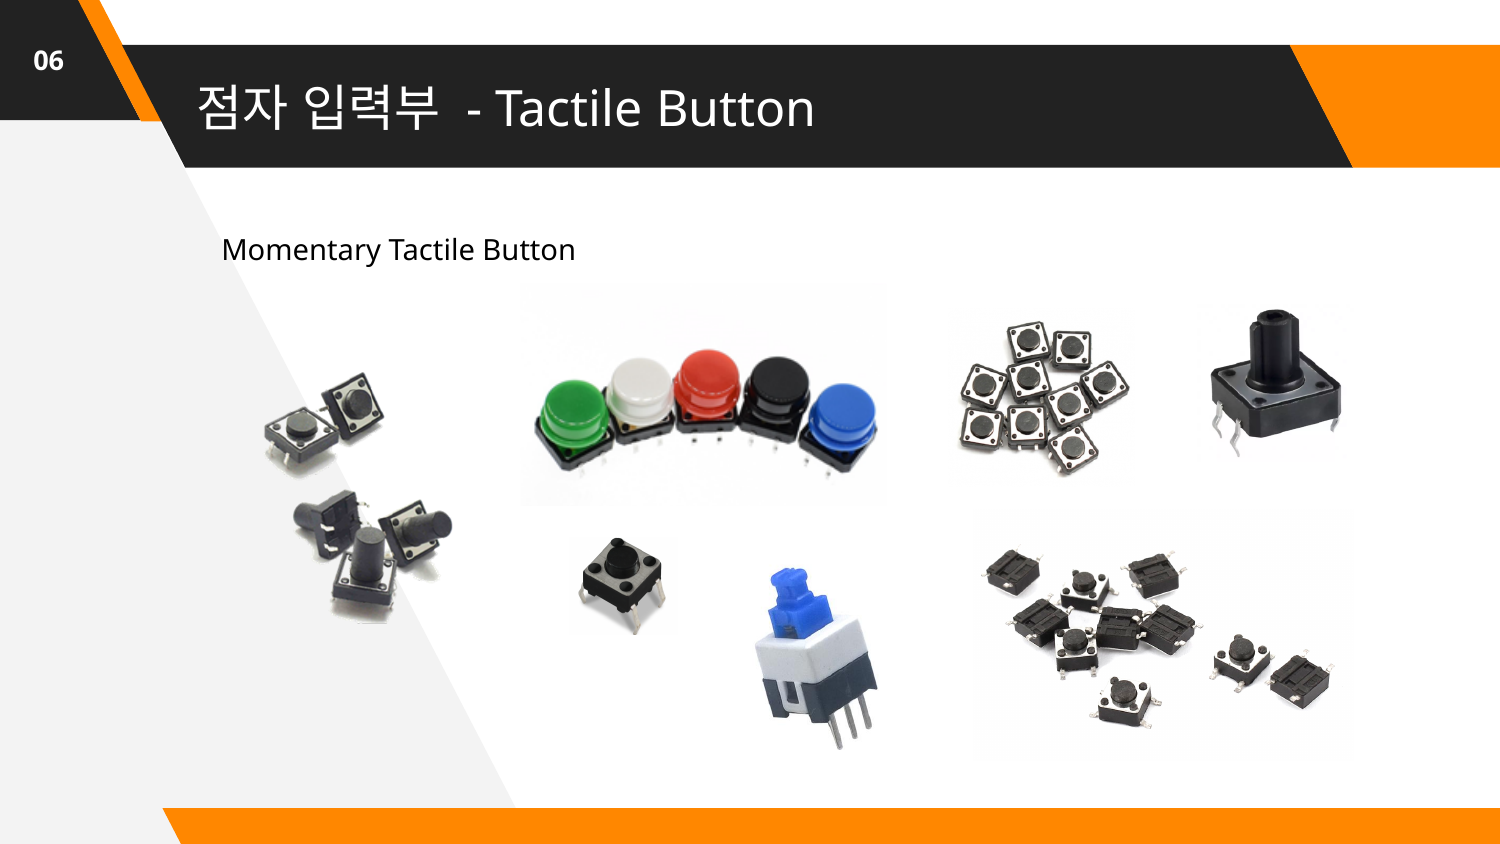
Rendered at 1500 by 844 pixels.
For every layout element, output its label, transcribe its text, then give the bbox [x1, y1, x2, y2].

slide_number 06 [0, 0, 98, 121]
title 점자 입력부 - Tactile Button [181, 45, 1285, 169]
picture [520, 283, 887, 507]
text_box Momentary Tactile Button [206, 206, 664, 274]
picture [568, 536, 678, 636]
picture [729, 552, 916, 757]
picture [948, 304, 1135, 491]
picture [972, 508, 1355, 761]
picture [1196, 304, 1355, 462]
picture [206, 362, 490, 632]
